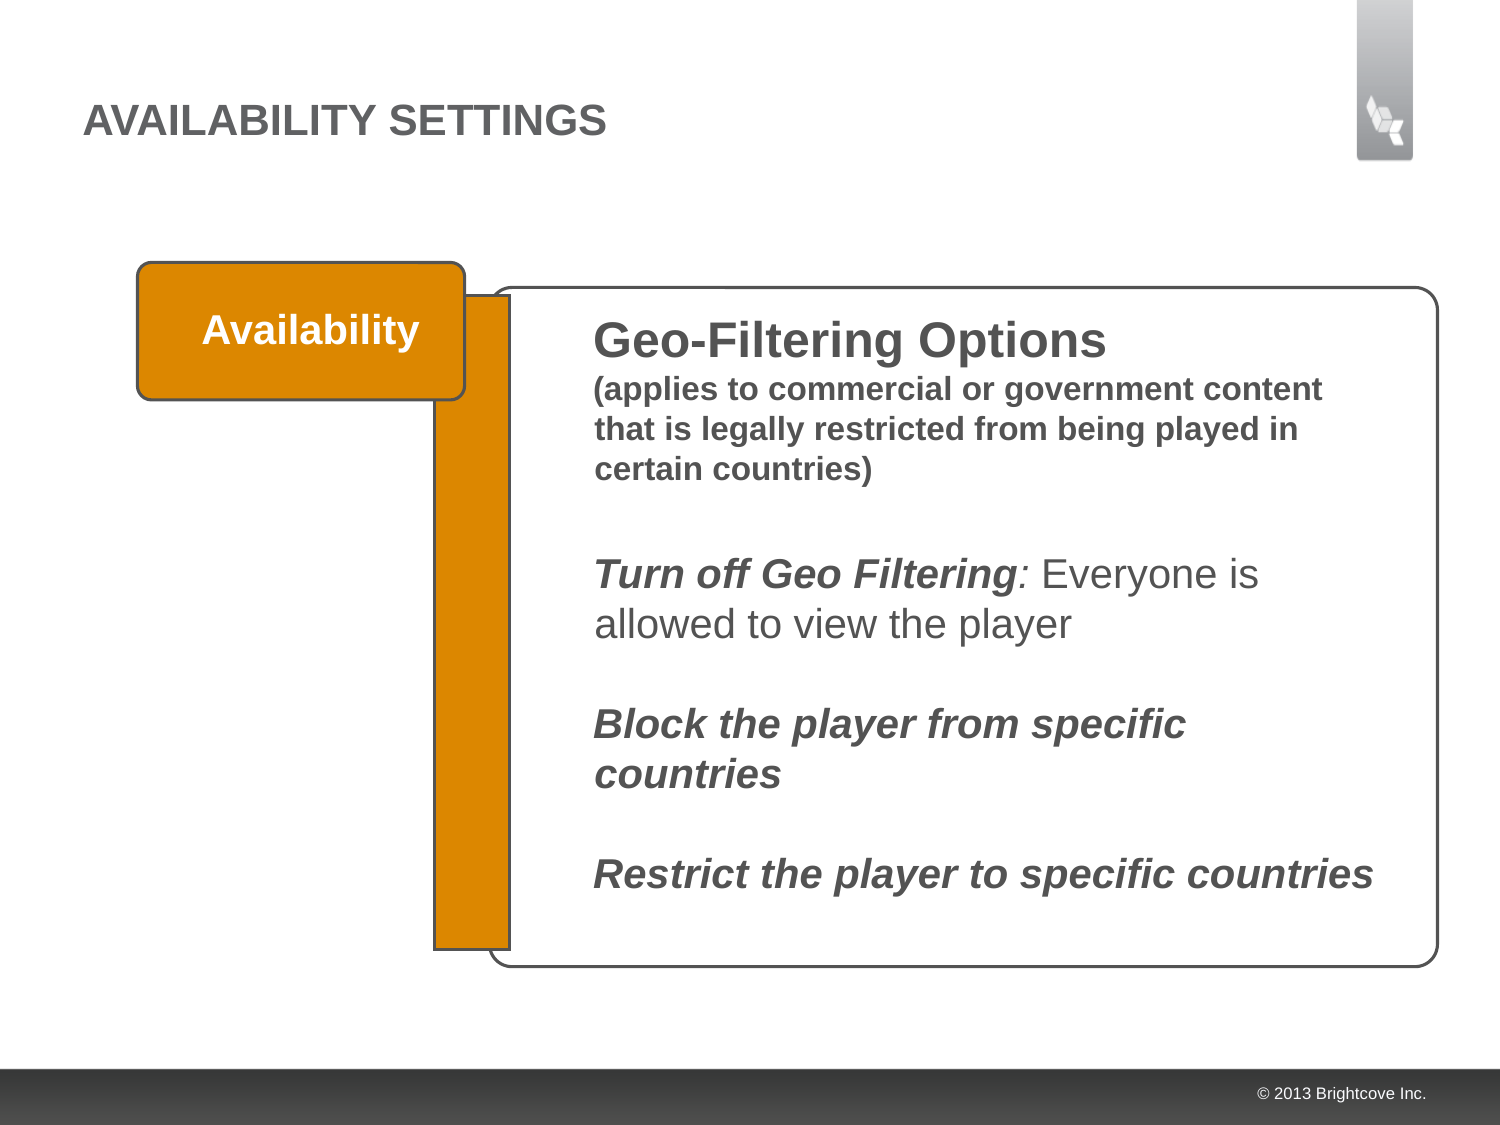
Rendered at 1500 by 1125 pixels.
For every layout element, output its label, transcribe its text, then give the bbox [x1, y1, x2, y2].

text_box [434, 295, 510, 950]
text_box Availability [137, 262, 465, 400]
title Availability Settings [66, 34, 1322, 203]
text_box Geo-Filtering Options (applies to commercial or government content that is legally restricted from being played in certain countries) Turn off Geo Filtering: Everyone is allowed to view the player Block the player from specific countries Restrict the player to specific countries [490, 287, 1438, 967]
picture [0, 0, 1500, 1125]
